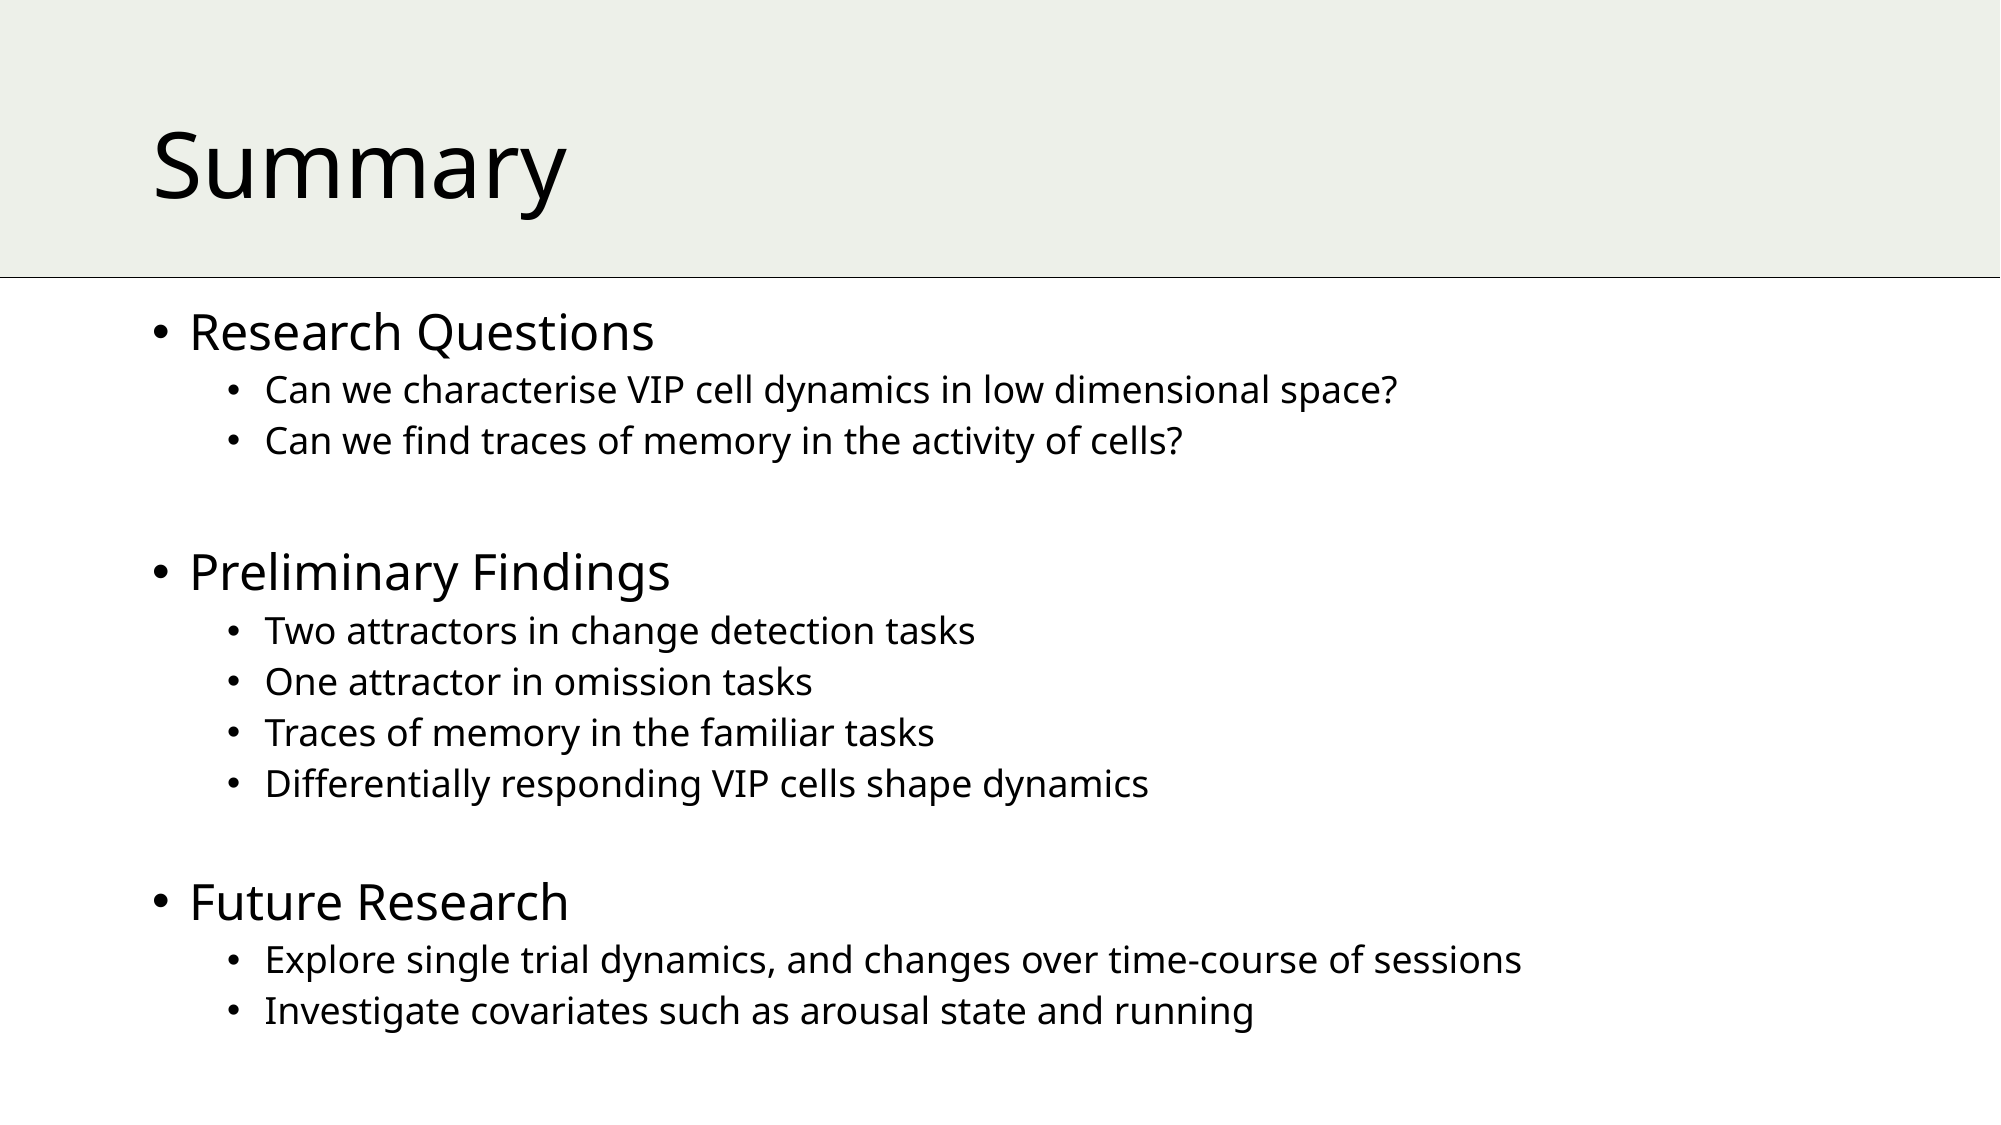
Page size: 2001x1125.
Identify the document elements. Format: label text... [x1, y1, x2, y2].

text_box [0, 0, 2000, 277]
text_box Research Questions Can we characterise VIP cell dynamics in low dimensional space? Can we find traces of memory in the activity of cells? Preliminary Findings Two attractors in change detection tasks One attractor in omission tasks Traces of memory in the familiar tasks Differentially responding VIP cells shape dynamics Future Research Explore single trial dynamics, and changes over time-course of sessions Investigate covariates such as arousal state and running [137, 299, 1863, 1014]
title Summary [137, 59, 1863, 277]
